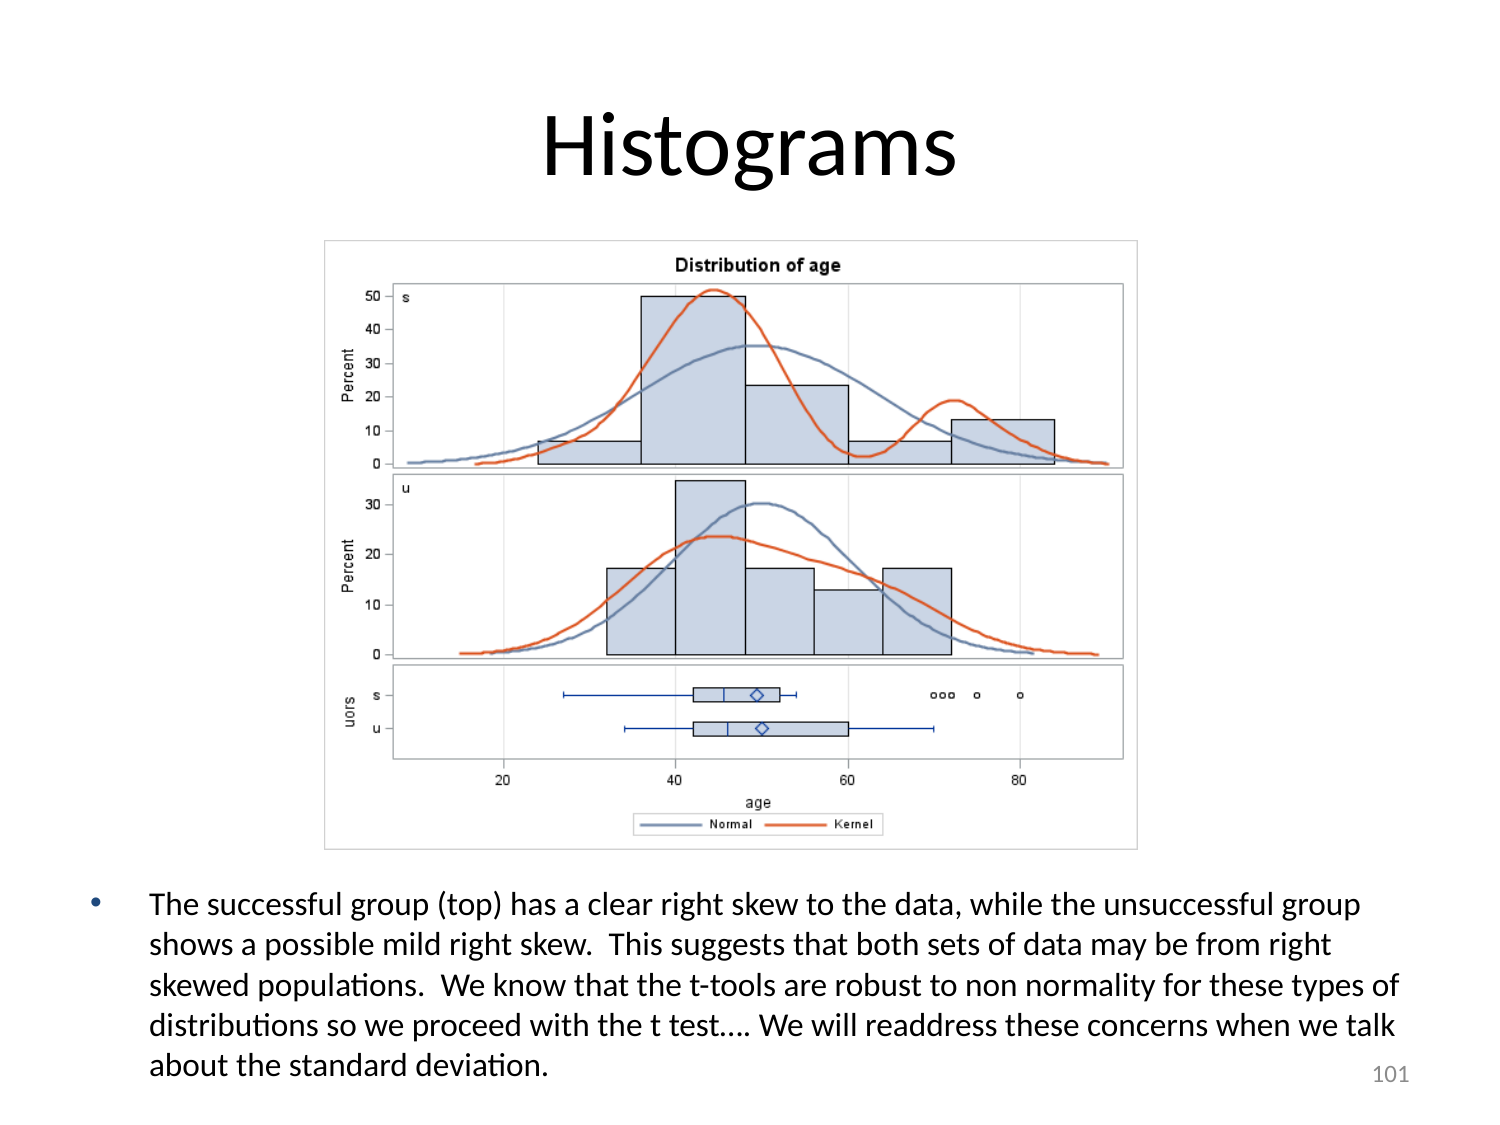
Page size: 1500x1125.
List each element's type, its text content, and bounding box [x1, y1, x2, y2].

slide_number 101 [1074, 1042, 1425, 1103]
picture [324, 240, 1138, 851]
list The successful group (top) has a clear right skew to the data, while the unsuccessful group shows a possible mild right skew. This suggests that both sets of data may be from right skewed populations. We know that the t-tools are robust to non normality for these types of distributions so we proceed with the t test…. We will readdress these concerns when we talk about the standard deviation. [75, 875, 1425, 1093]
title Histograms [75, 45, 1425, 233]
